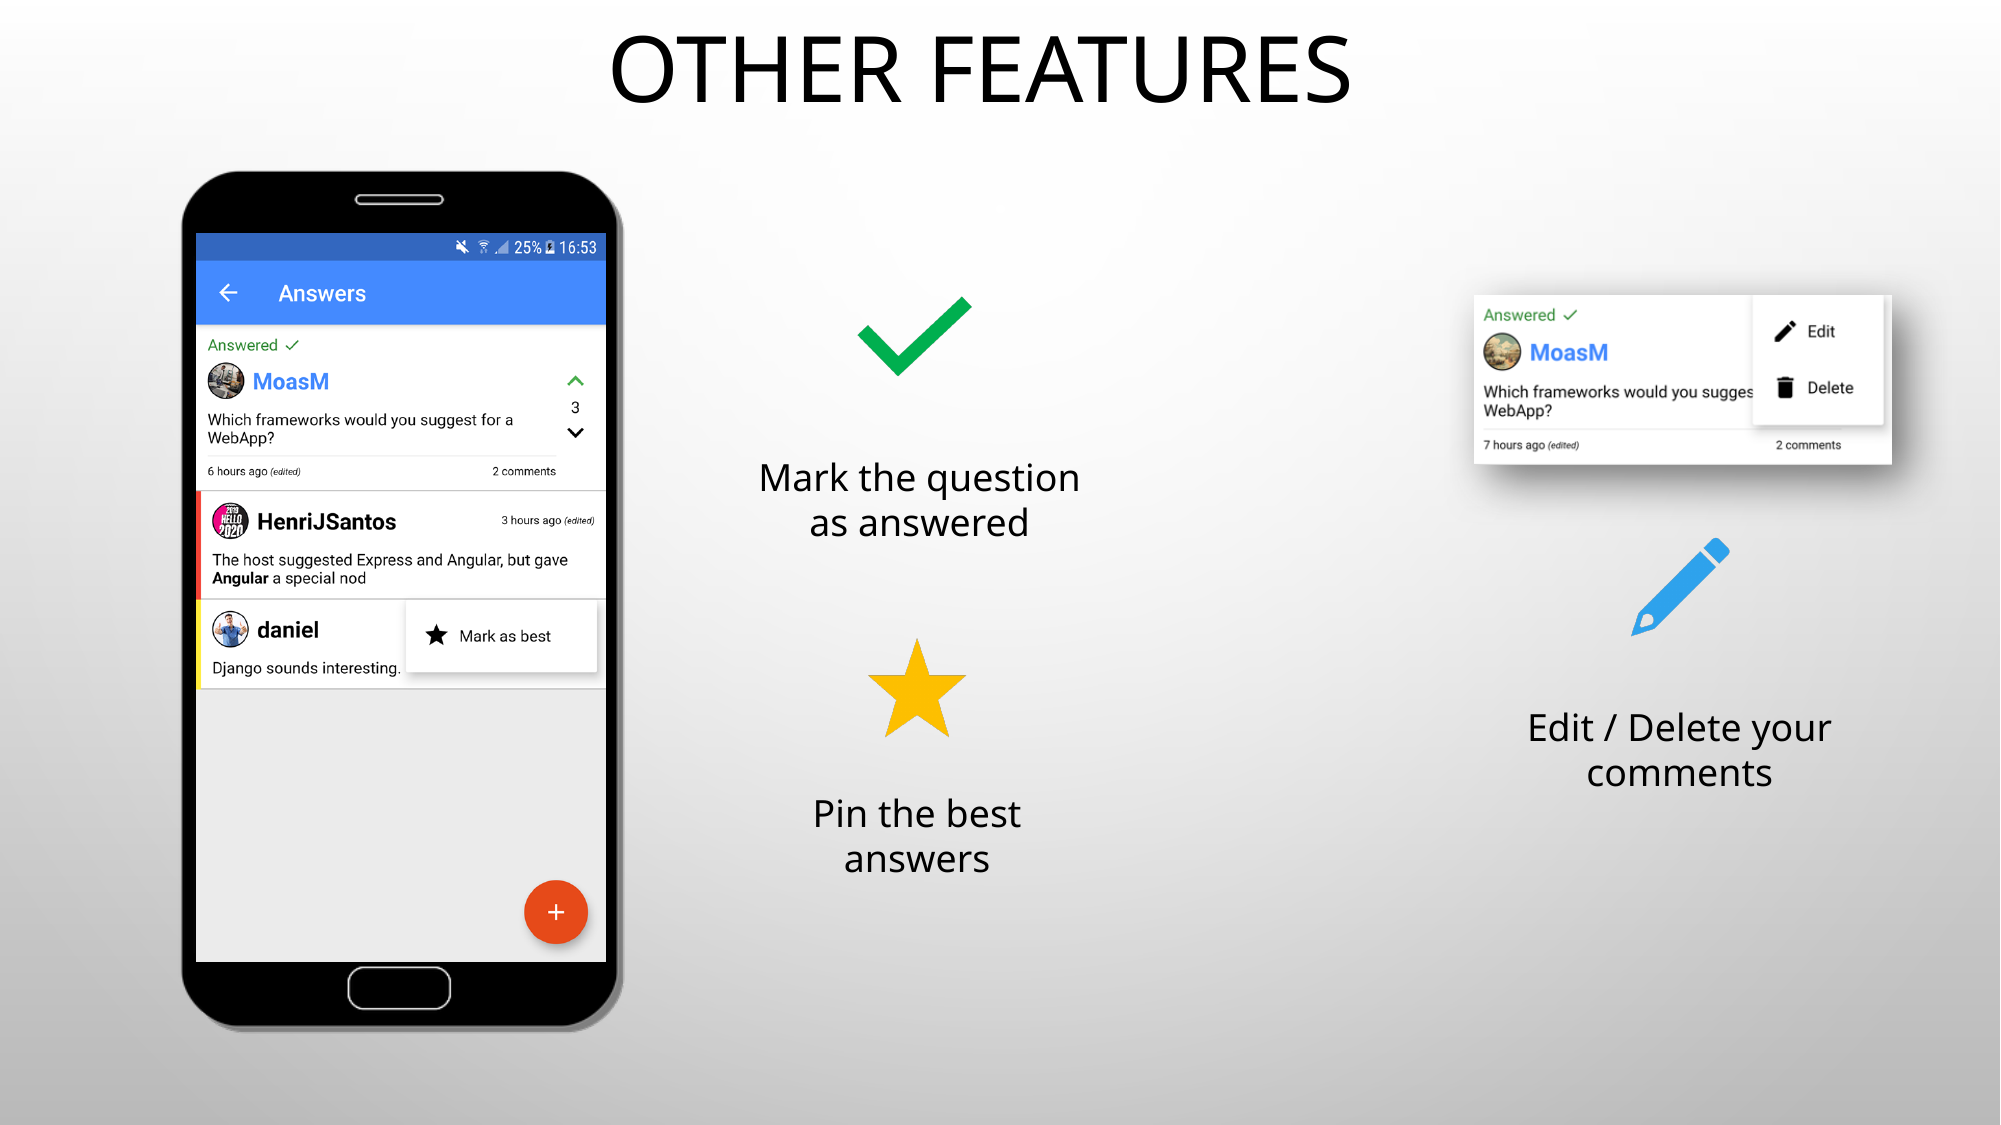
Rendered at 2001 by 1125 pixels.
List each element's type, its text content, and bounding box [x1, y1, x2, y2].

picture [0, 0, 2000, 1125]
text_box [857, 627, 978, 748]
text_box [1620, 526, 1741, 647]
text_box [756, 789, 1086, 909]
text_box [1511, 704, 1849, 823]
title Other features [181, 0, 1781, 218]
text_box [48, 117, 750, 1080]
text_box [854, 275, 975, 397]
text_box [756, 419, 1088, 573]
